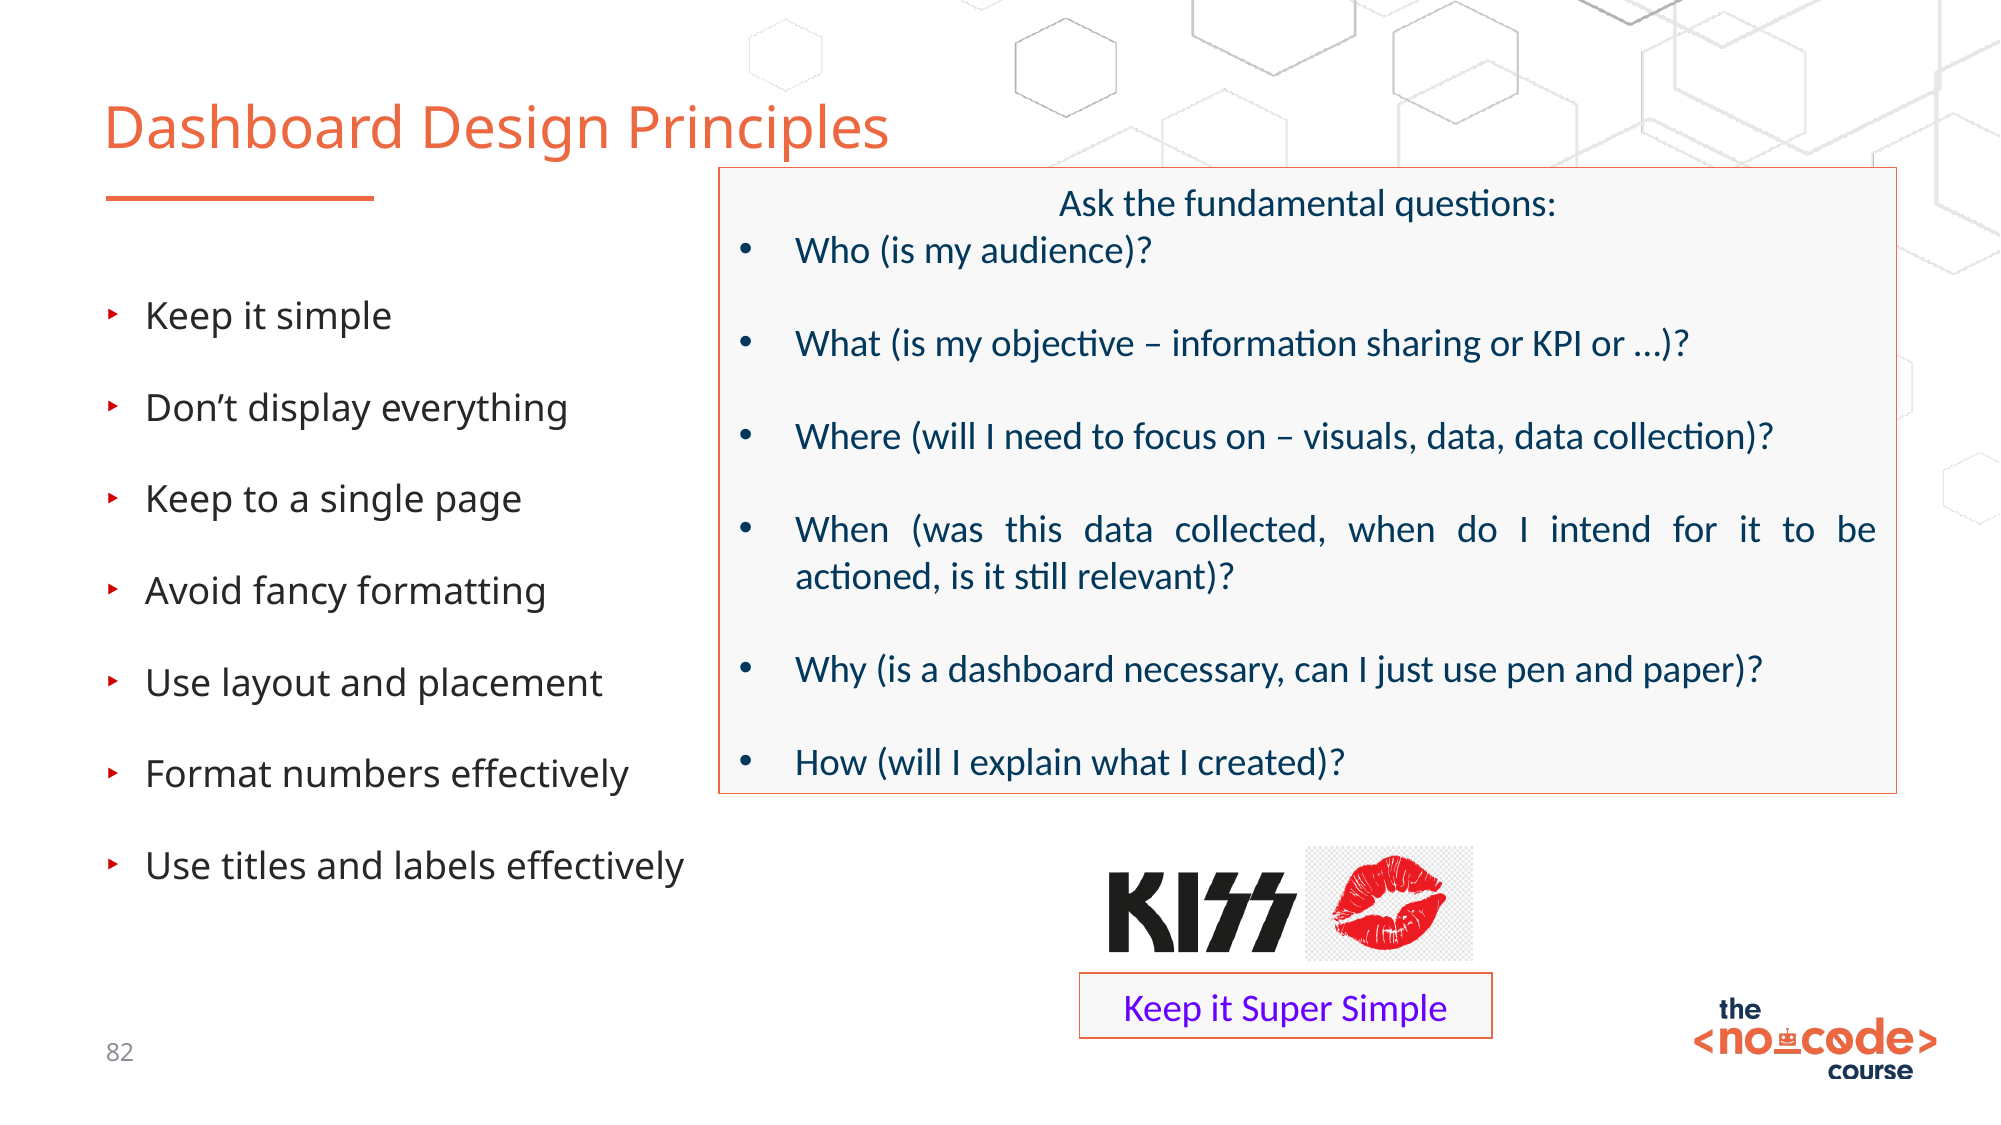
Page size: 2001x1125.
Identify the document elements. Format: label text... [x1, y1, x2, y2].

list Keep it simple Don’t display everything Keep to a single page Avoid fancy formatting Use layout and placement Format numbers effectively Use titles and labels effectively [105, 278, 1829, 1039]
text_box Ask the fundamental questions: Who (is my audience)? What (is my objective – information sharing or KPI or …)? Where (will I need to focus on – visuals, data, data collection)? When (was this data collected, when do I intend for it to be actioned, is it still relevant)? Why (is a dashboard necessary, can I just use pen and paper)? How (will I explain what I created)? [718, 167, 1897, 794]
picture [1095, 805, 1473, 1019]
title Dashboard Design Principles [103, 59, 1935, 199]
slide_number 82 [105, 1023, 556, 1084]
text_box Keep it Super Simple [1079, 972, 1493, 1039]
